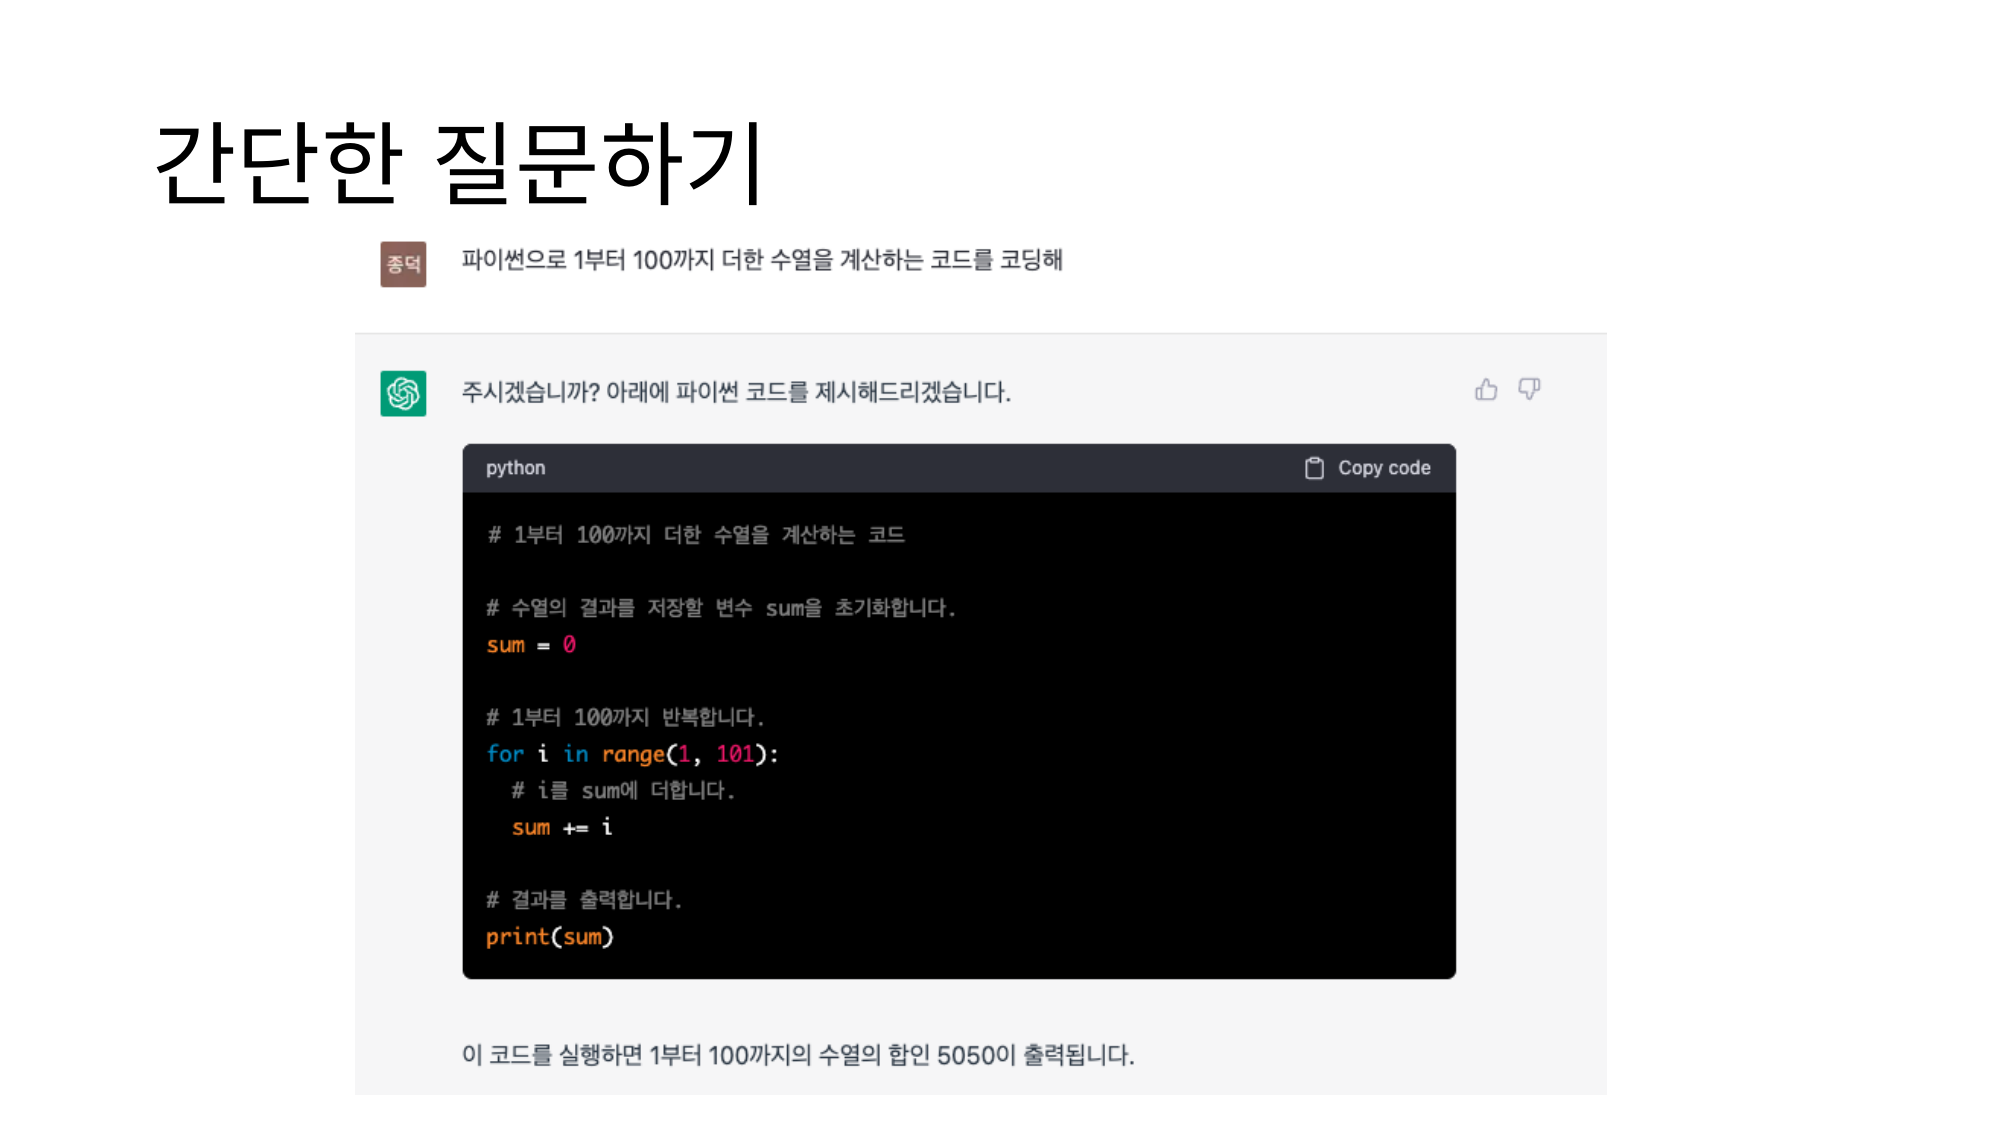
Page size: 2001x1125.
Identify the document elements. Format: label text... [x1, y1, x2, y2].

title 간단한 질문하기 [137, 59, 1863, 278]
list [355, 216, 1607, 1095]
